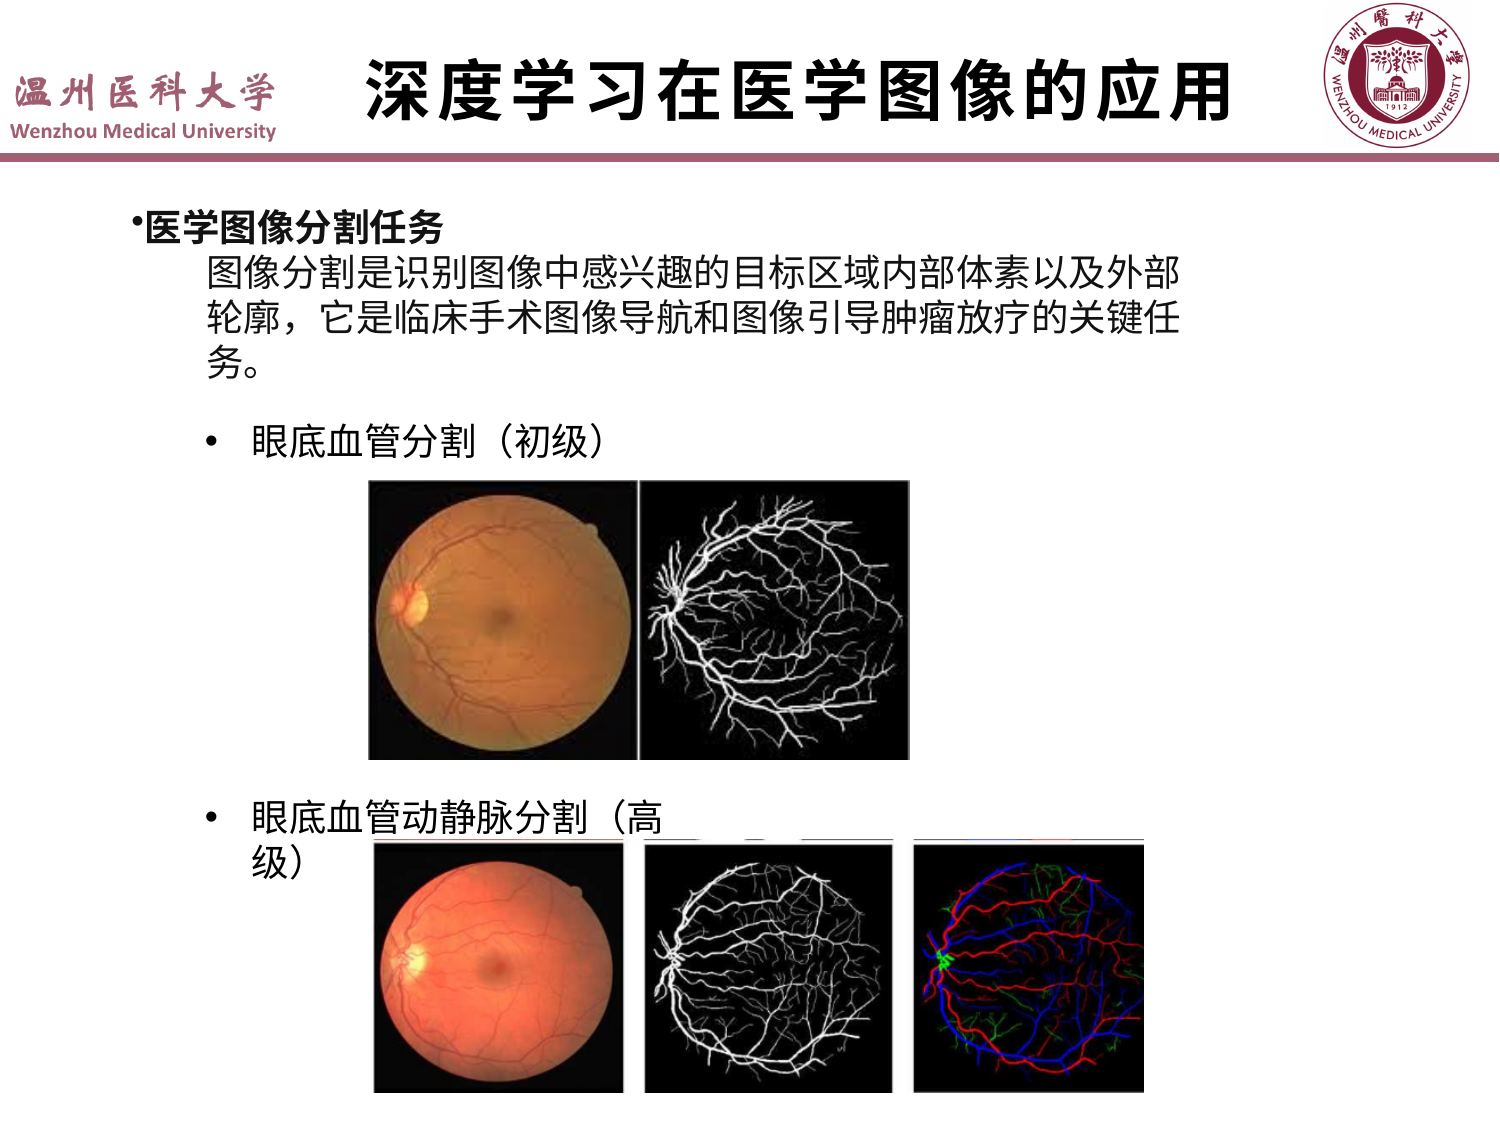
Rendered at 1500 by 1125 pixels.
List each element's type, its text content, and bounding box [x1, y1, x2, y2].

picture [0, 49, 288, 157]
text_box 深度学习在医学图像的应用 [237, 41, 1363, 137]
text_box 眼底血管分割（初级） [189, 410, 750, 471]
text_box 眼底血管动静脉分割（高级） [189, 786, 750, 892]
text_box 医学图像分割任务 图像分割是识别图像中感兴趣的目标区域内部体素以及外部轮廓，它是临床手术图像导航和图像引导肿瘤放疗的关键任务。 [116, 196, 1230, 392]
picture [368, 480, 910, 760]
picture [368, 839, 1144, 1093]
picture [1323, 2, 1471, 149]
